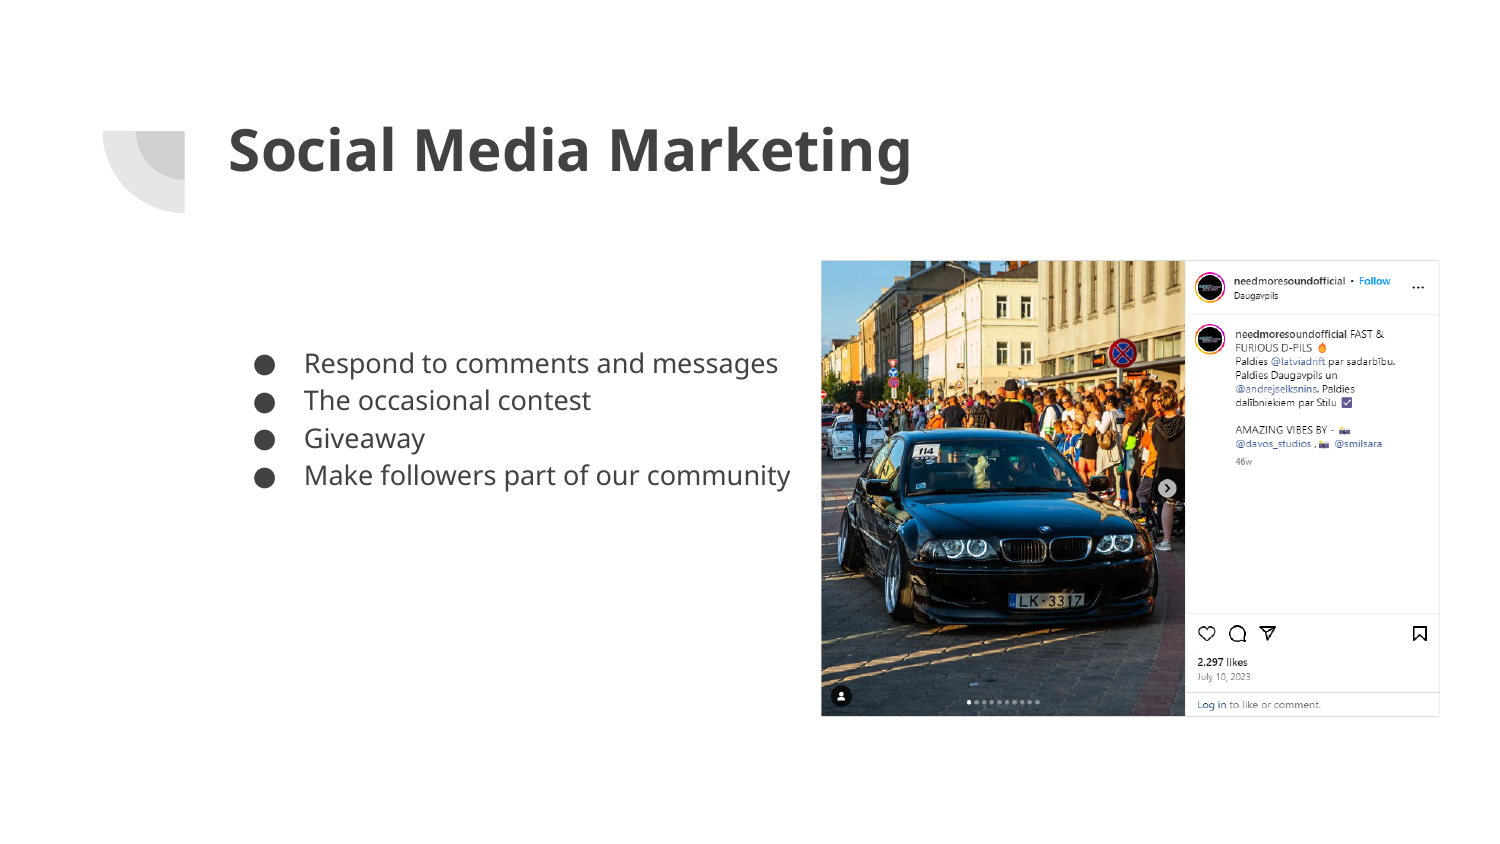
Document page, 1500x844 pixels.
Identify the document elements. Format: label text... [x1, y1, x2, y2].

picture [790, 246, 1482, 746]
title Social Media Marketing [213, 98, 1368, 263]
list Respond to comments and messages The occasional contest Giveaway Make followers part of our community [213, 326, 785, 744]
